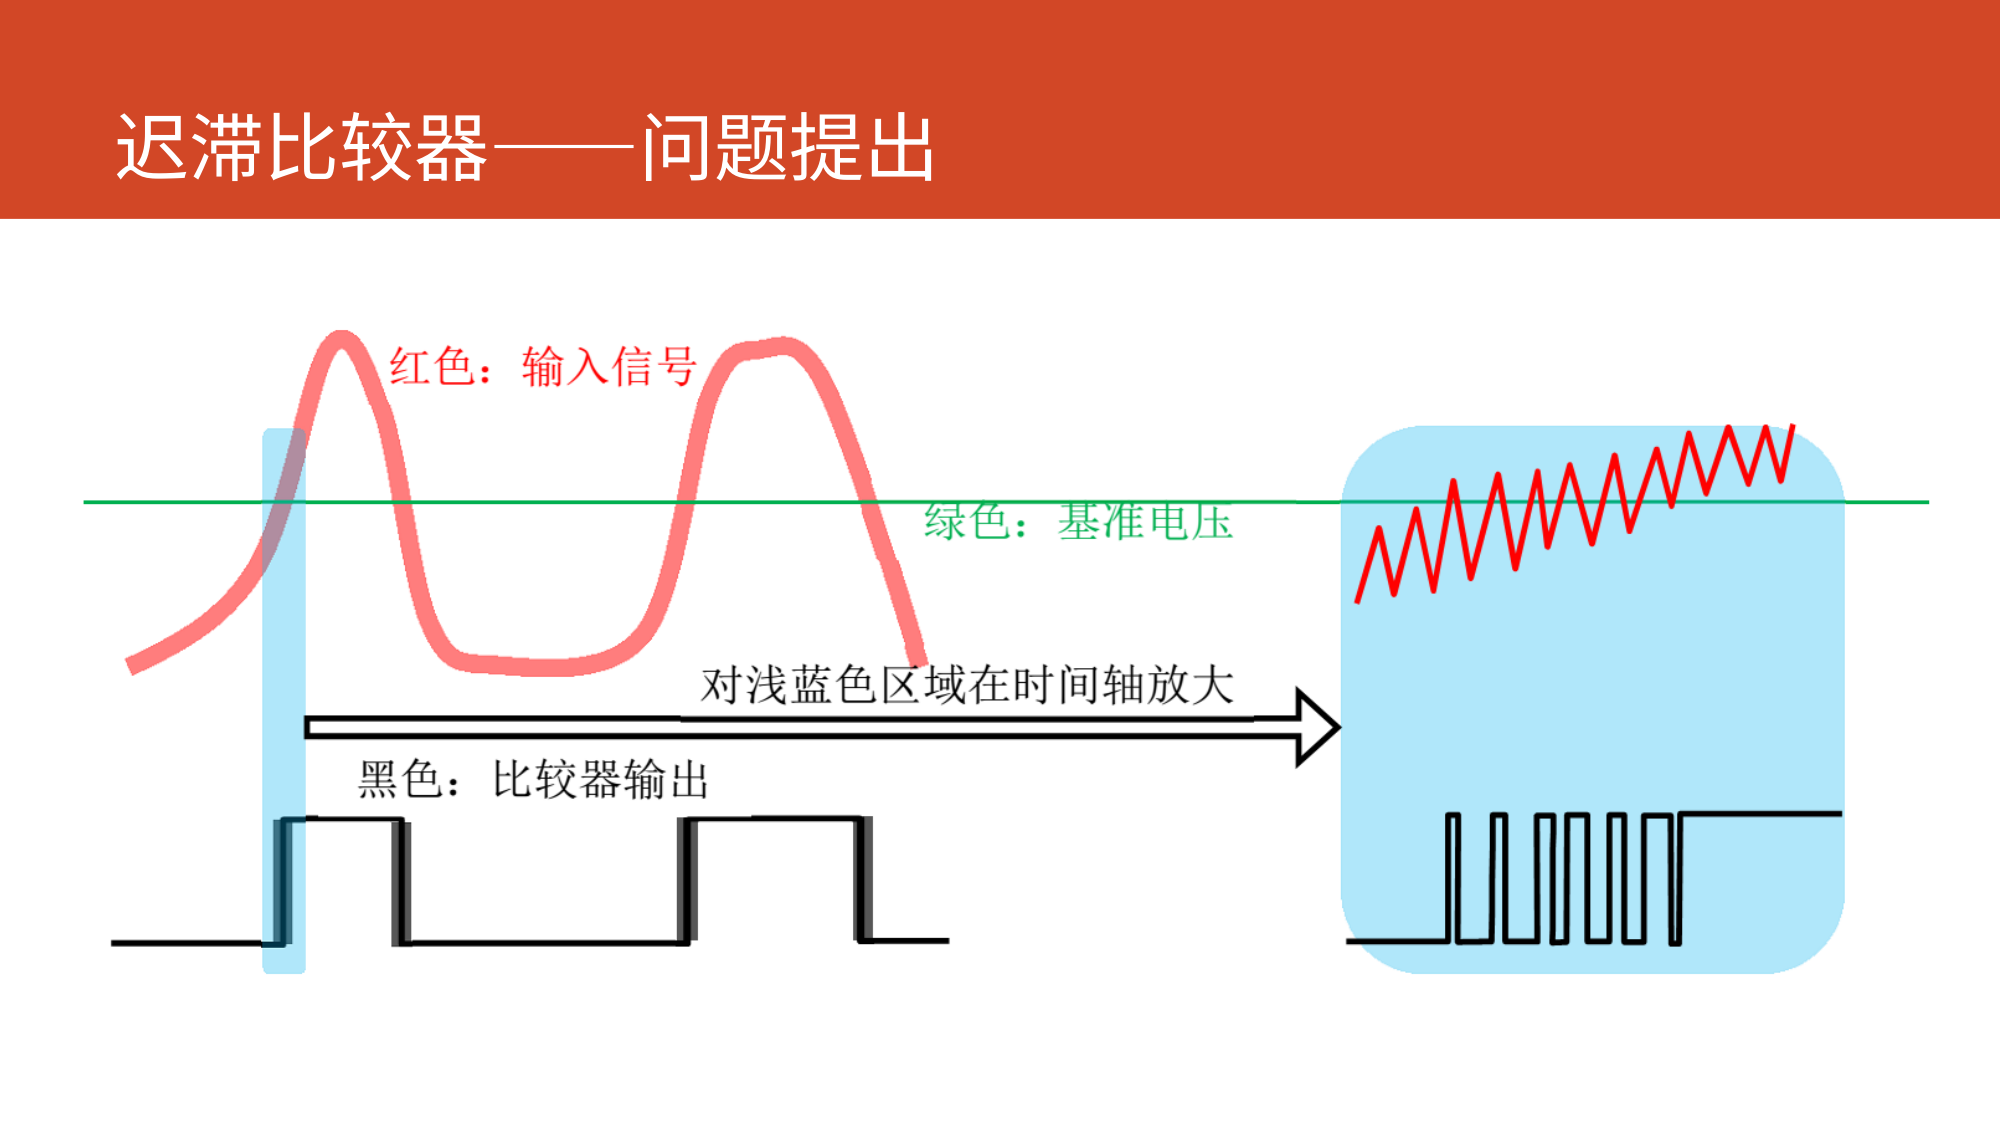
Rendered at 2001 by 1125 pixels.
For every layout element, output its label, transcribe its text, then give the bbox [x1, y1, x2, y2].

title 迟滞比较器——问题提出 [99, 0, 1863, 199]
picture [80, 278, 1933, 1035]
